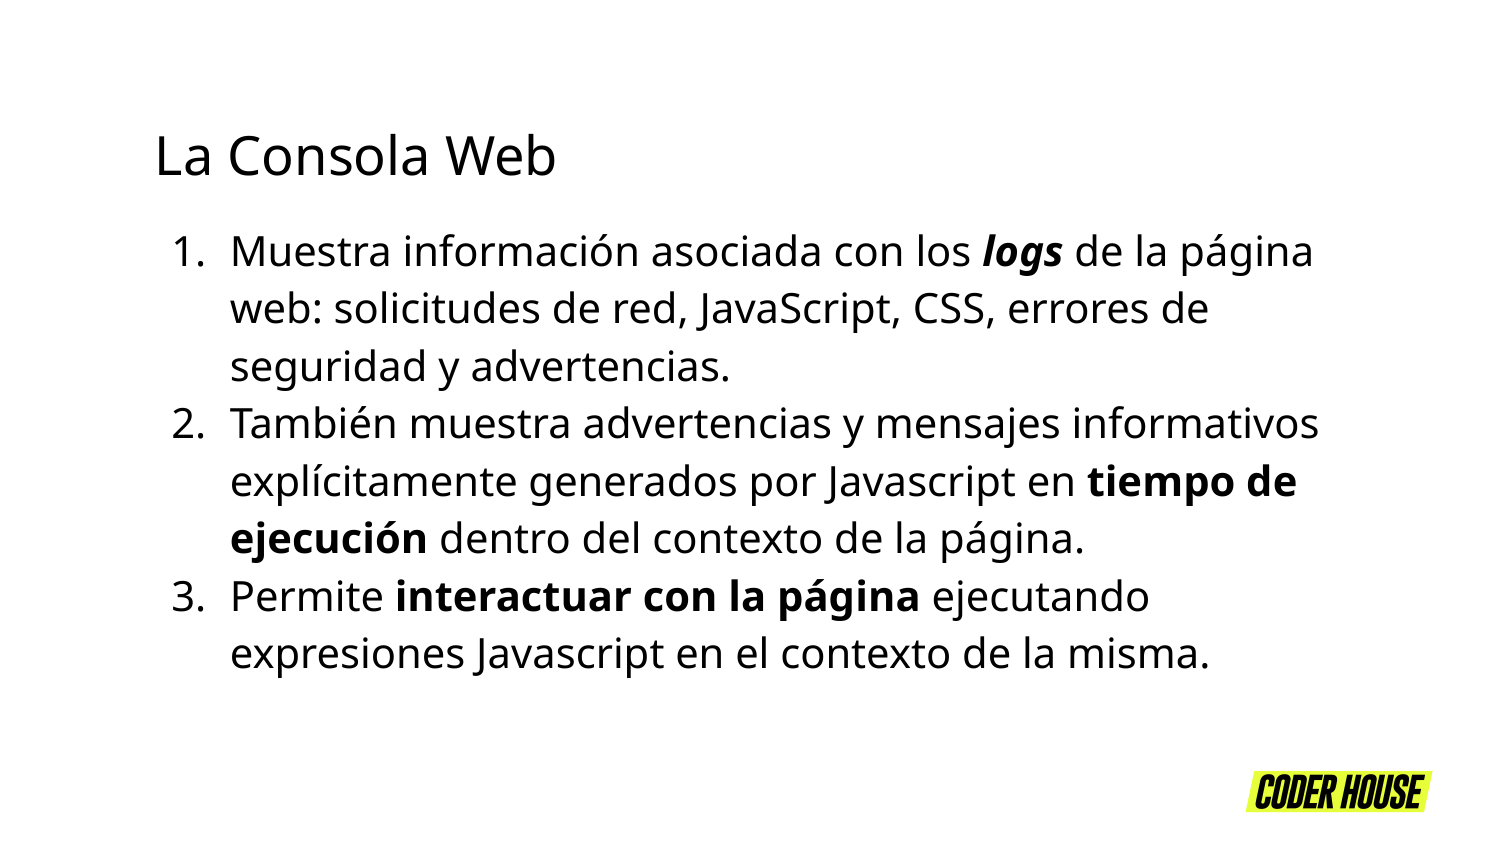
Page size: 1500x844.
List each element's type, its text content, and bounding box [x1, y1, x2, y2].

text_box La Consola Web [139, 96, 632, 241]
text_box Muestra información asociada con los logs de la página web: solicitudes de red, JavaScript, CSS, errores de seguridad y advertencias. También muestra advertencias y mensajes informativos explícitamente generados por Javascript en tiempo de ejecución dentro del contexto de la página. Permite interactuar con la página ejecutando expresiones Javascript en el contexto de la misma. [139, 284, 1361, 560]
picture [1241, 764, 1437, 819]
